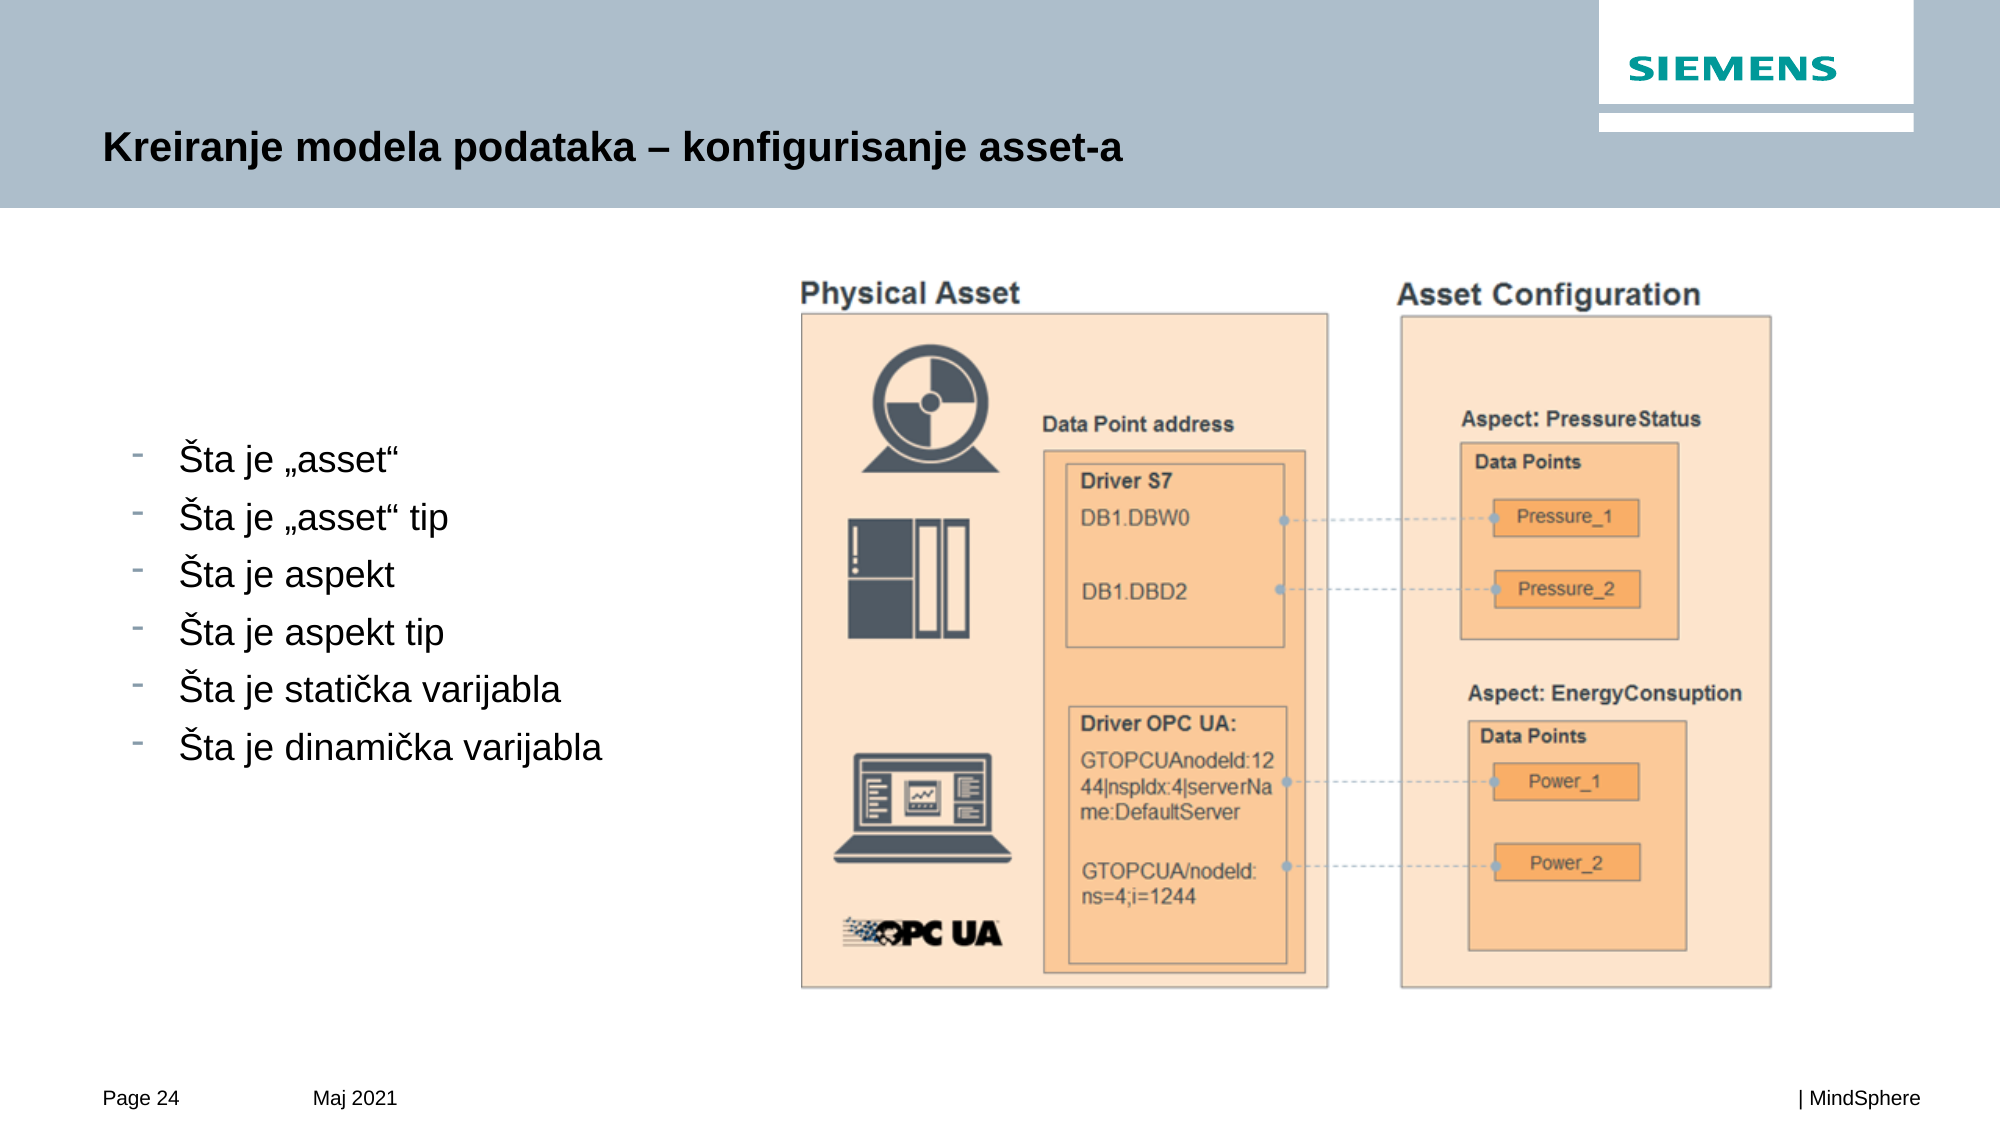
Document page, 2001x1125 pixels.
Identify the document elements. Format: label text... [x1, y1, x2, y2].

picture [801, 254, 1777, 991]
list Šta je „asset“ Šta je „asset“ tip Šta je aspekt Šta je aspekt tip Šta je statička varijabla Šta je dinamička varijabla [102, 435, 757, 899]
title Kreiranje modela podataka – konfigurisanje asset-a [0, 0, 2000, 209]
